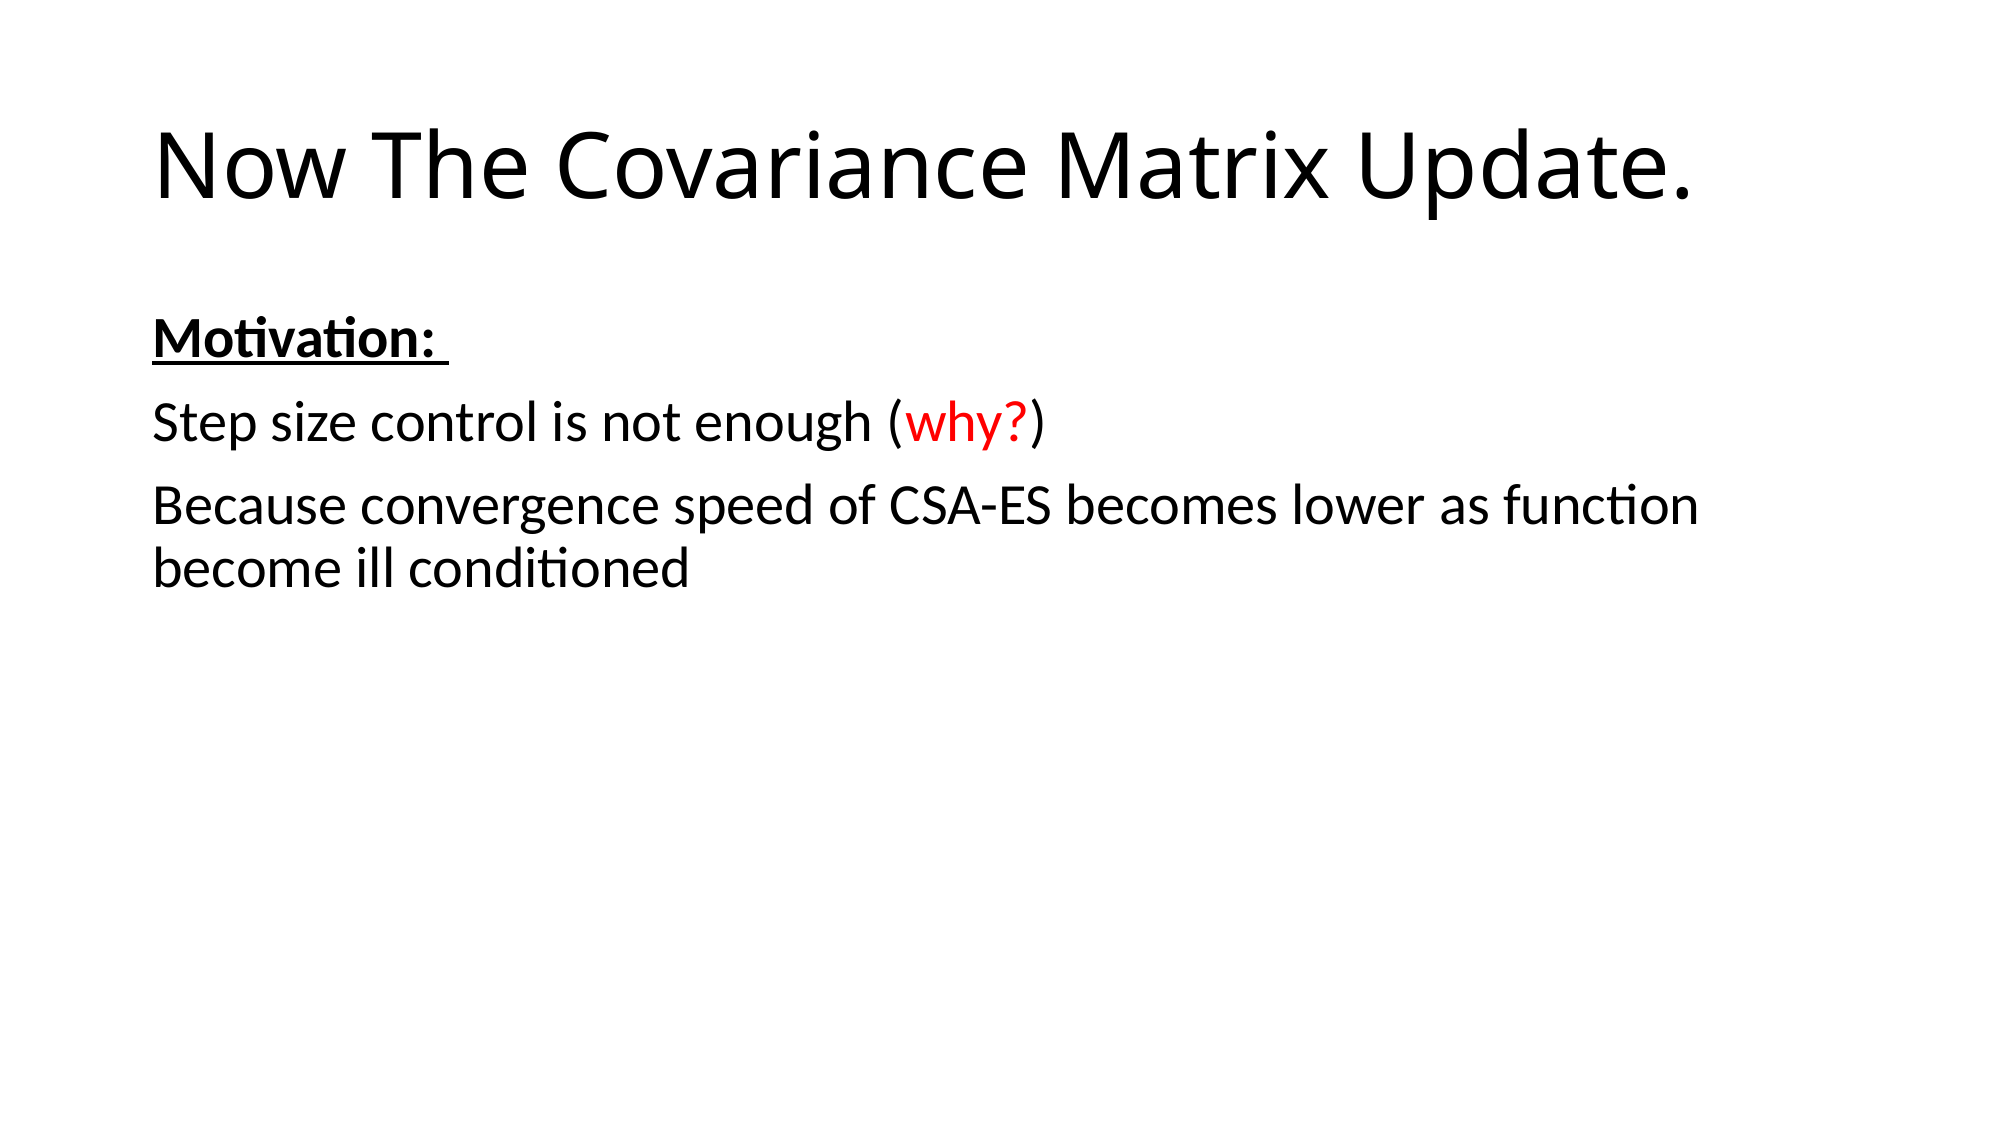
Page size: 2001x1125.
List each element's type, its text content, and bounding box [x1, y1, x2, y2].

list Motivation: Step size control is not enough (why?) Because convergence speed of CSA-ES becomes lower as function become ill conditioned [137, 299, 1863, 1014]
title Now The Covariance Matrix Update. [137, 59, 1863, 278]
